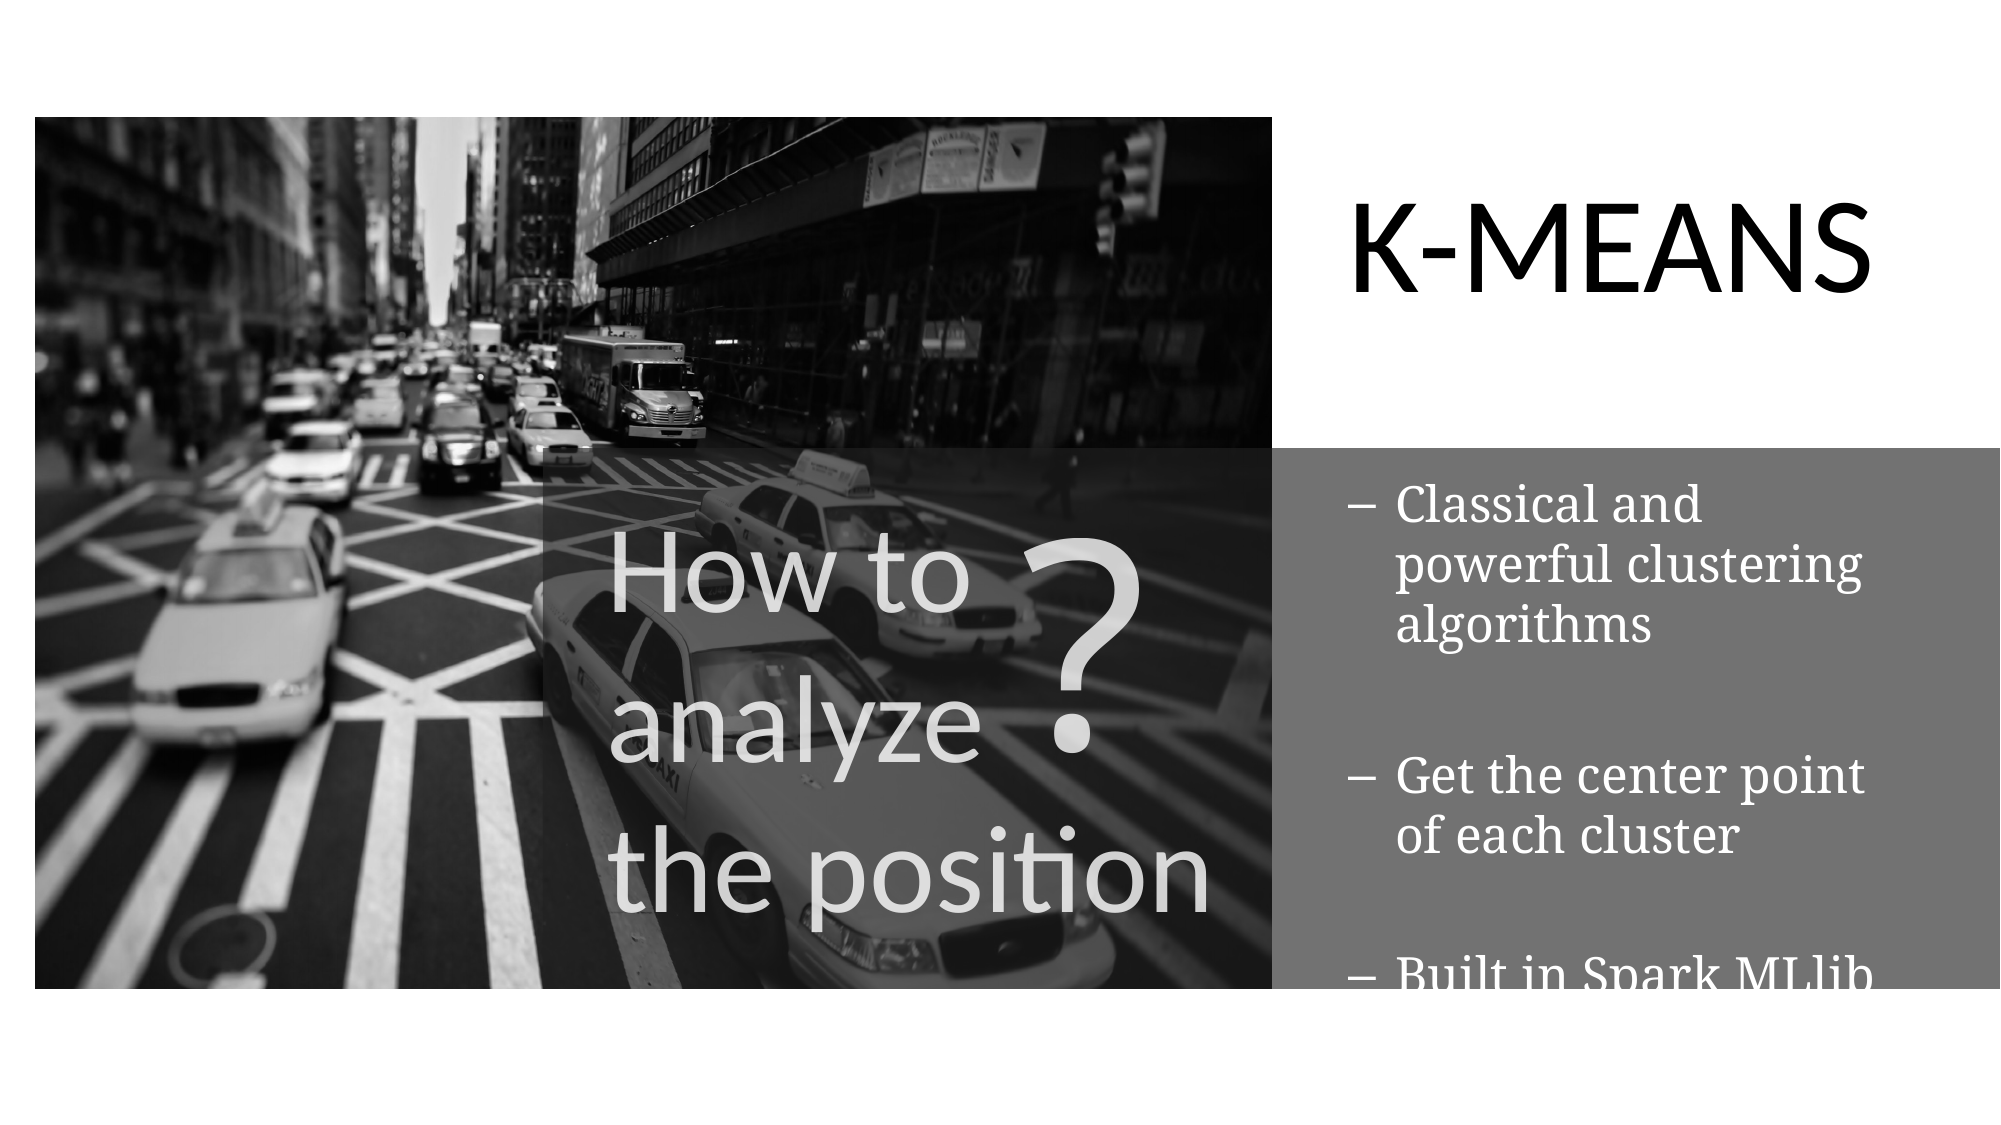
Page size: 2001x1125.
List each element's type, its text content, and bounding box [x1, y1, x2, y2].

text_box K-MEANS [1334, 147, 1981, 327]
text_box Classical and powerful clustering algorithms Get the center point of each cluster Built in Spark MLlib [1258, 464, 1928, 1057]
picture [35, 117, 1272, 989]
text_box [1272, 448, 2000, 989]
